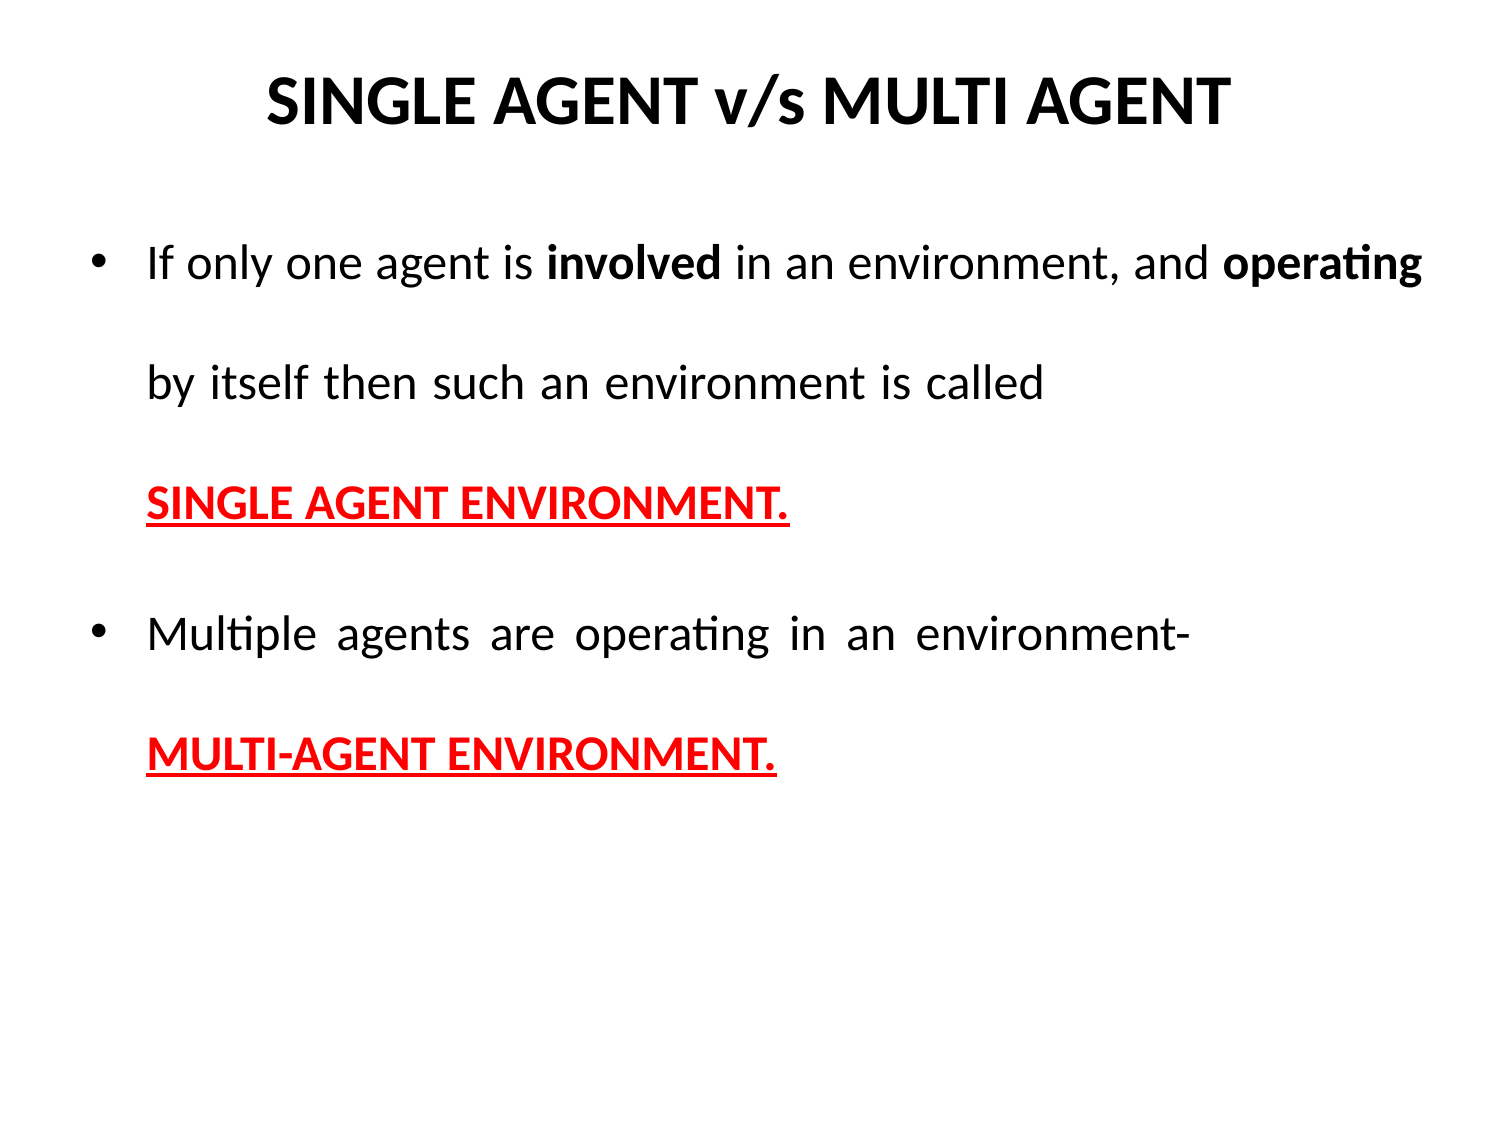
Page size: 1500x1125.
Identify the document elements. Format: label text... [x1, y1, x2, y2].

title SINGLE AGENT v/s MULTI AGENT [75, 45, 1425, 162]
list If only one agent is involved in an environment, and operating by itself then such an environment is called SINGLE AGENT ENVIRONMENT. Multiple agents are operating in an environment- MULTI-AGENT ENVIRONMENT. [75, 162, 1438, 1025]
